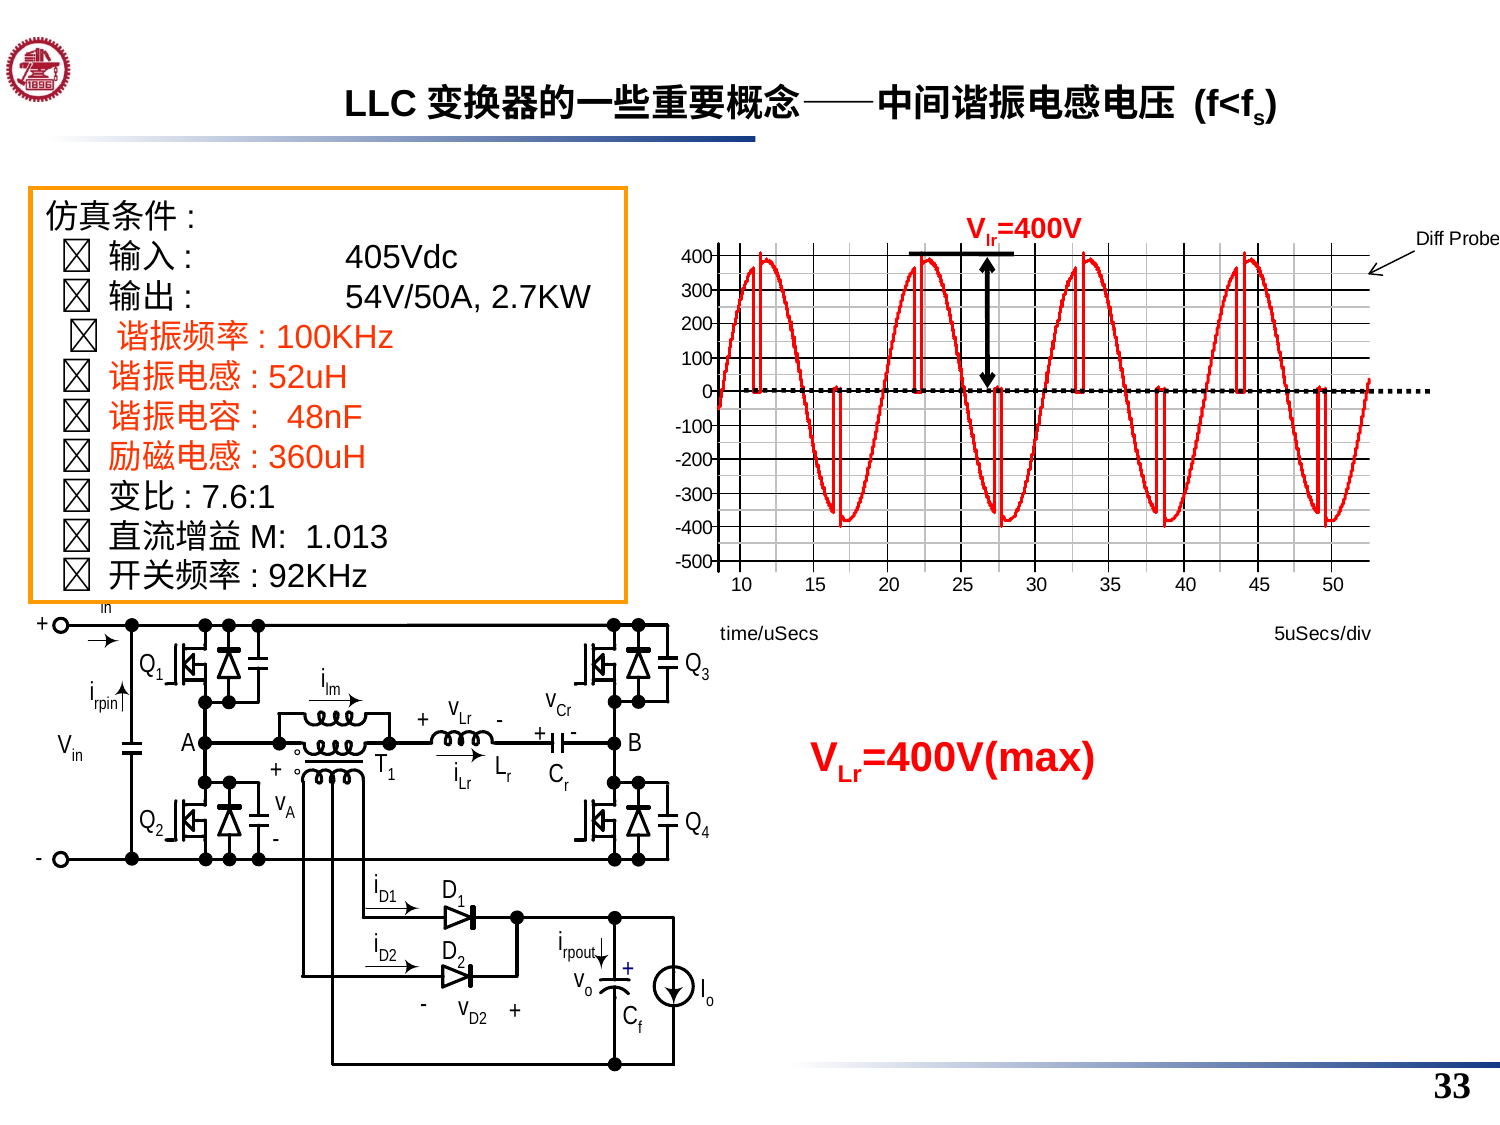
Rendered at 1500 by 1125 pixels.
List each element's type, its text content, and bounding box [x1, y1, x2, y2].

picture [599, 225, 1499, 645]
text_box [30, 572, 720, 1077]
text_box LLC变换器的一些重要概念——中间谐振电感电压 (f<fs) [123, 71, 1499, 138]
text_box VLr=400V(max) [795, 722, 1216, 795]
text_box 仿真条件:  输入: 405Vdc  输出: 54V/50A, 2.7KW  谐振频率: 100KHz  谐振电感: 52uH  谐振电容: 48nF  励磁电感: 360uH  变比: 7.6:1  直流增益M: 1.013  开关频率: 92KHz [30, 188, 626, 571]
text_box Vlr=400V [951, 202, 1127, 223]
picture [5, 37, 77, 102]
